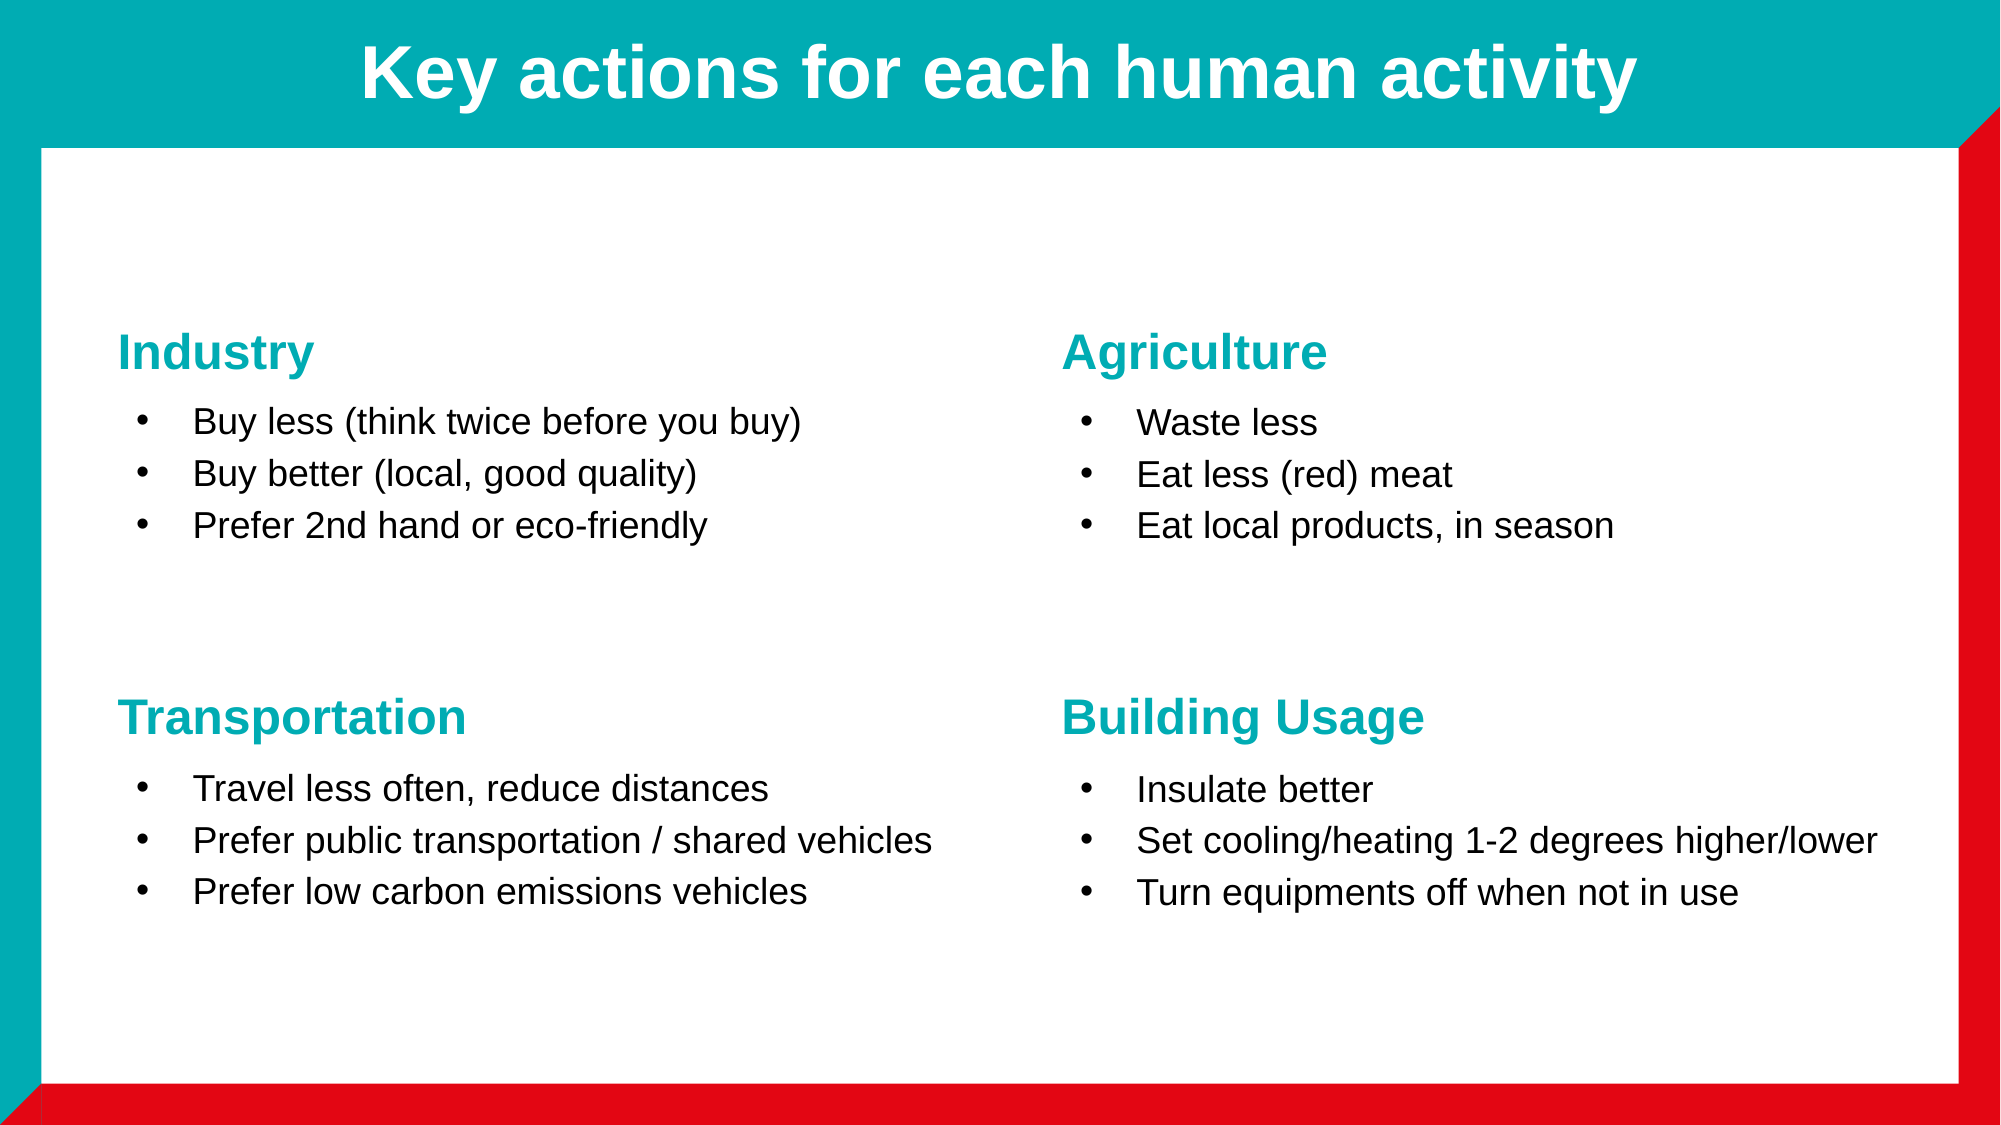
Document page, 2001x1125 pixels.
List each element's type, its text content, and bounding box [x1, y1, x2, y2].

text_box Building Usage [1046, 676, 1913, 750]
title Key actions for each human activity [0, 0, 2000, 148]
text_box Industry [102, 311, 979, 382]
list Insulate better Set cooling/heating 1-2 degrees higher/lower Turn equipments off when not in use [1046, 750, 1913, 923]
list Waste less Eat less (red) meat Eat local products, in season [1046, 383, 1913, 544]
text_box Agriculture [1046, 311, 1913, 383]
list Travel less often, reduce distances Prefer public transportation / shared vehicles Prefer low carbon emissions vehicles [102, 749, 979, 922]
list Buy less (think twice before you buy) Buy better (local, good quality) Prefer 2nd hand or eco-friendly [102, 382, 979, 543]
text_box Transportation [102, 676, 979, 749]
